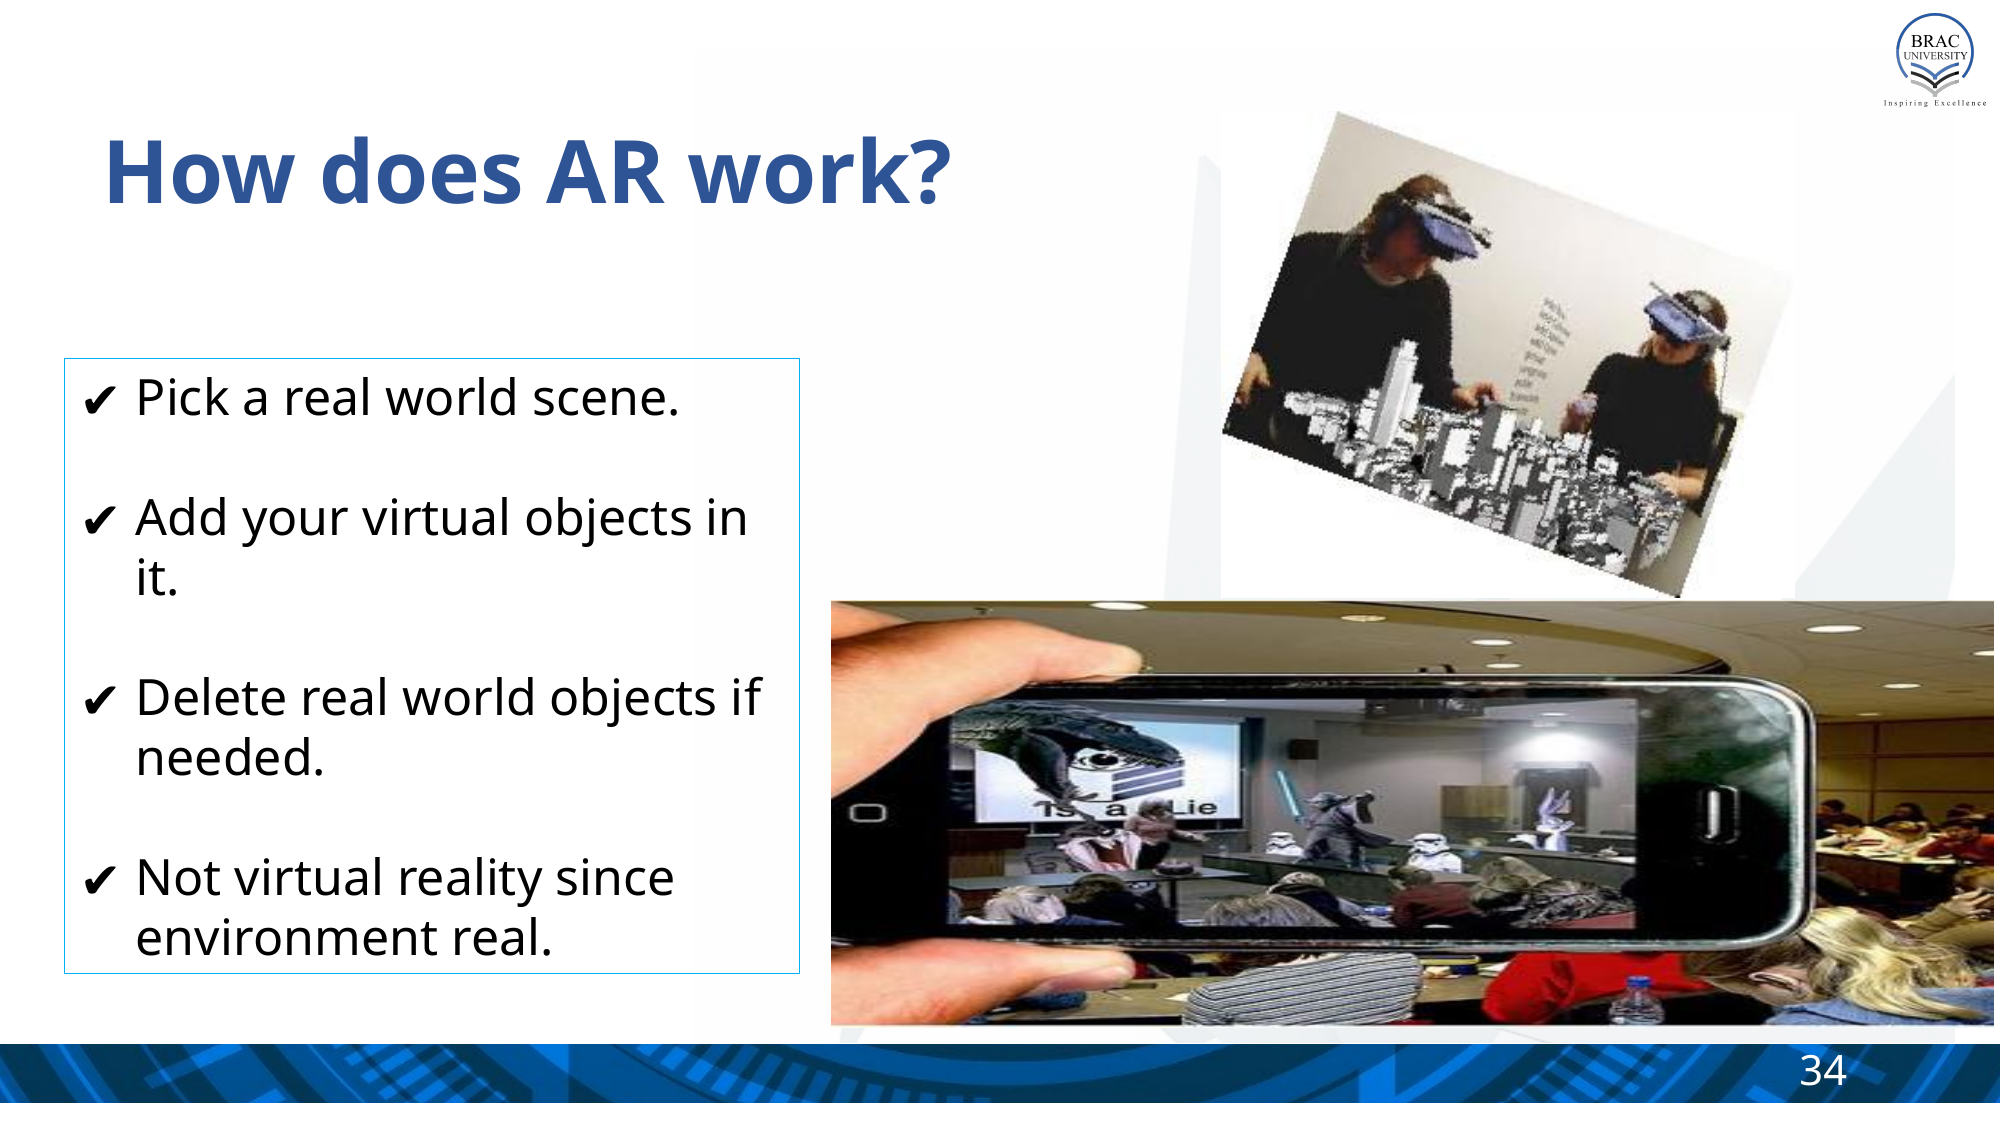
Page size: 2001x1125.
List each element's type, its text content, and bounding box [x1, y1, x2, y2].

slide_number ‹#› [1412, 1042, 1863, 1103]
picture [831, 599, 1994, 1028]
title How does AR work? [64, 84, 1003, 267]
picture [1863, 1044, 2000, 1103]
picture [0, 1044, 1412, 1103]
picture [1884, 13, 1986, 107]
picture [1221, 111, 1795, 598]
text_box Pick a real world scene. Add your virtual objects in it. Delete real world objects if needed. Not virtual reality since environment real. [64, 358, 800, 974]
